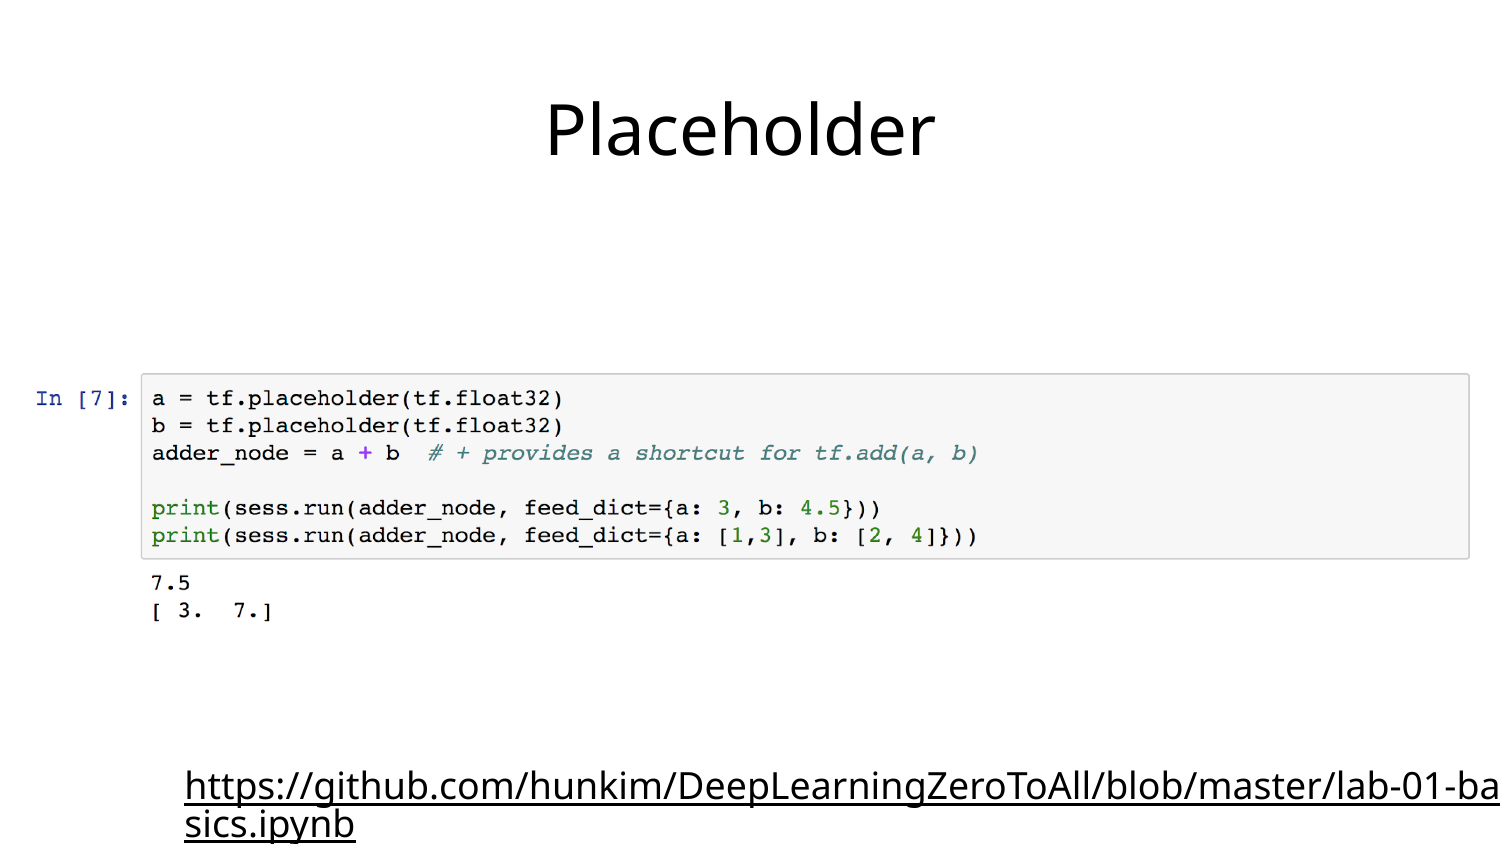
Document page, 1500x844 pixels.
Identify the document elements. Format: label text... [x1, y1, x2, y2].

text_box https://github.com/hunkim/DeepLearningZeroToAll/blob/master/lab-01-basics.ipynb [180, 784, 1500, 837]
picture [9, 350, 1491, 635]
title Placeholder [297, 21, 1203, 233]
